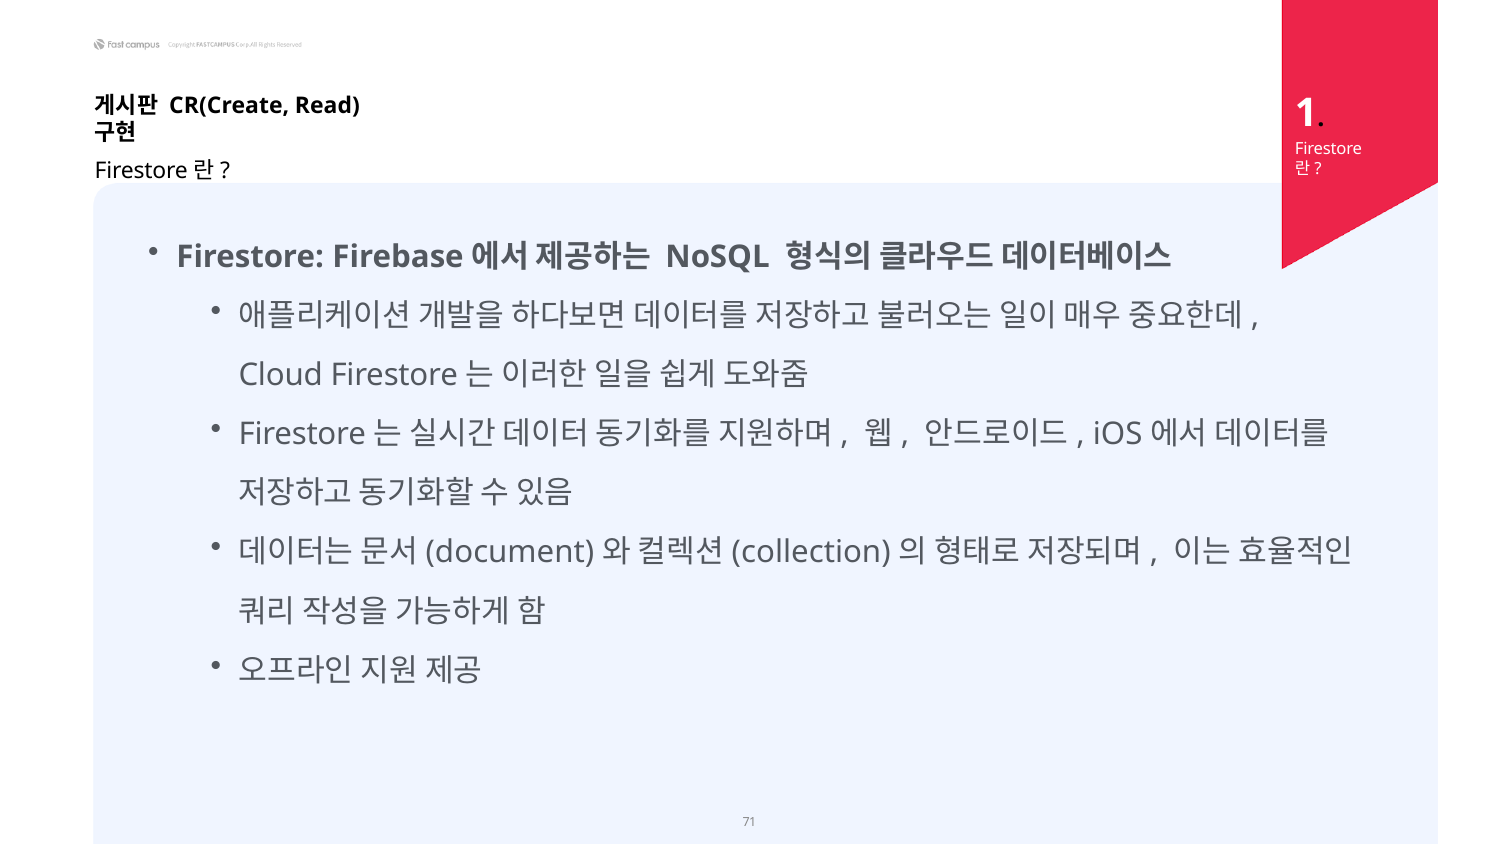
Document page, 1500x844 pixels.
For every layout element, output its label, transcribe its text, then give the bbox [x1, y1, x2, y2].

slide_number 72 [736, 811, 766, 844]
text_box 1. Firestore란? [1292, 76, 1389, 178]
picture [93, 0, 1438, 844]
text_box Firestore: Firebase에서 제공하는 NoSQL 형식의 클라우드 데이터베이스 애플리케이션 개발을 하다보면 데이터를 저장하고 불러오는 일이 매우 중요한데, Cloud Firestore는 이러한 일을 쉽게 도와줌 Firestore는 실시간 데이터 동기화를 지원하며, 웹, 안드로이드, iOS에서 데이터를 저장하고 동기화할 수 있음 데이터는 문서(document)와 컬렉션(collection)의 형태로 저장되며, 이는 효율적인 쿼리 작성을 가능하게 함 오프라인 지원 제공 [146, 212, 1398, 688]
text_box 게시판 CR(Create, Read) 구현 Firestore란? [92, 78, 403, 183]
